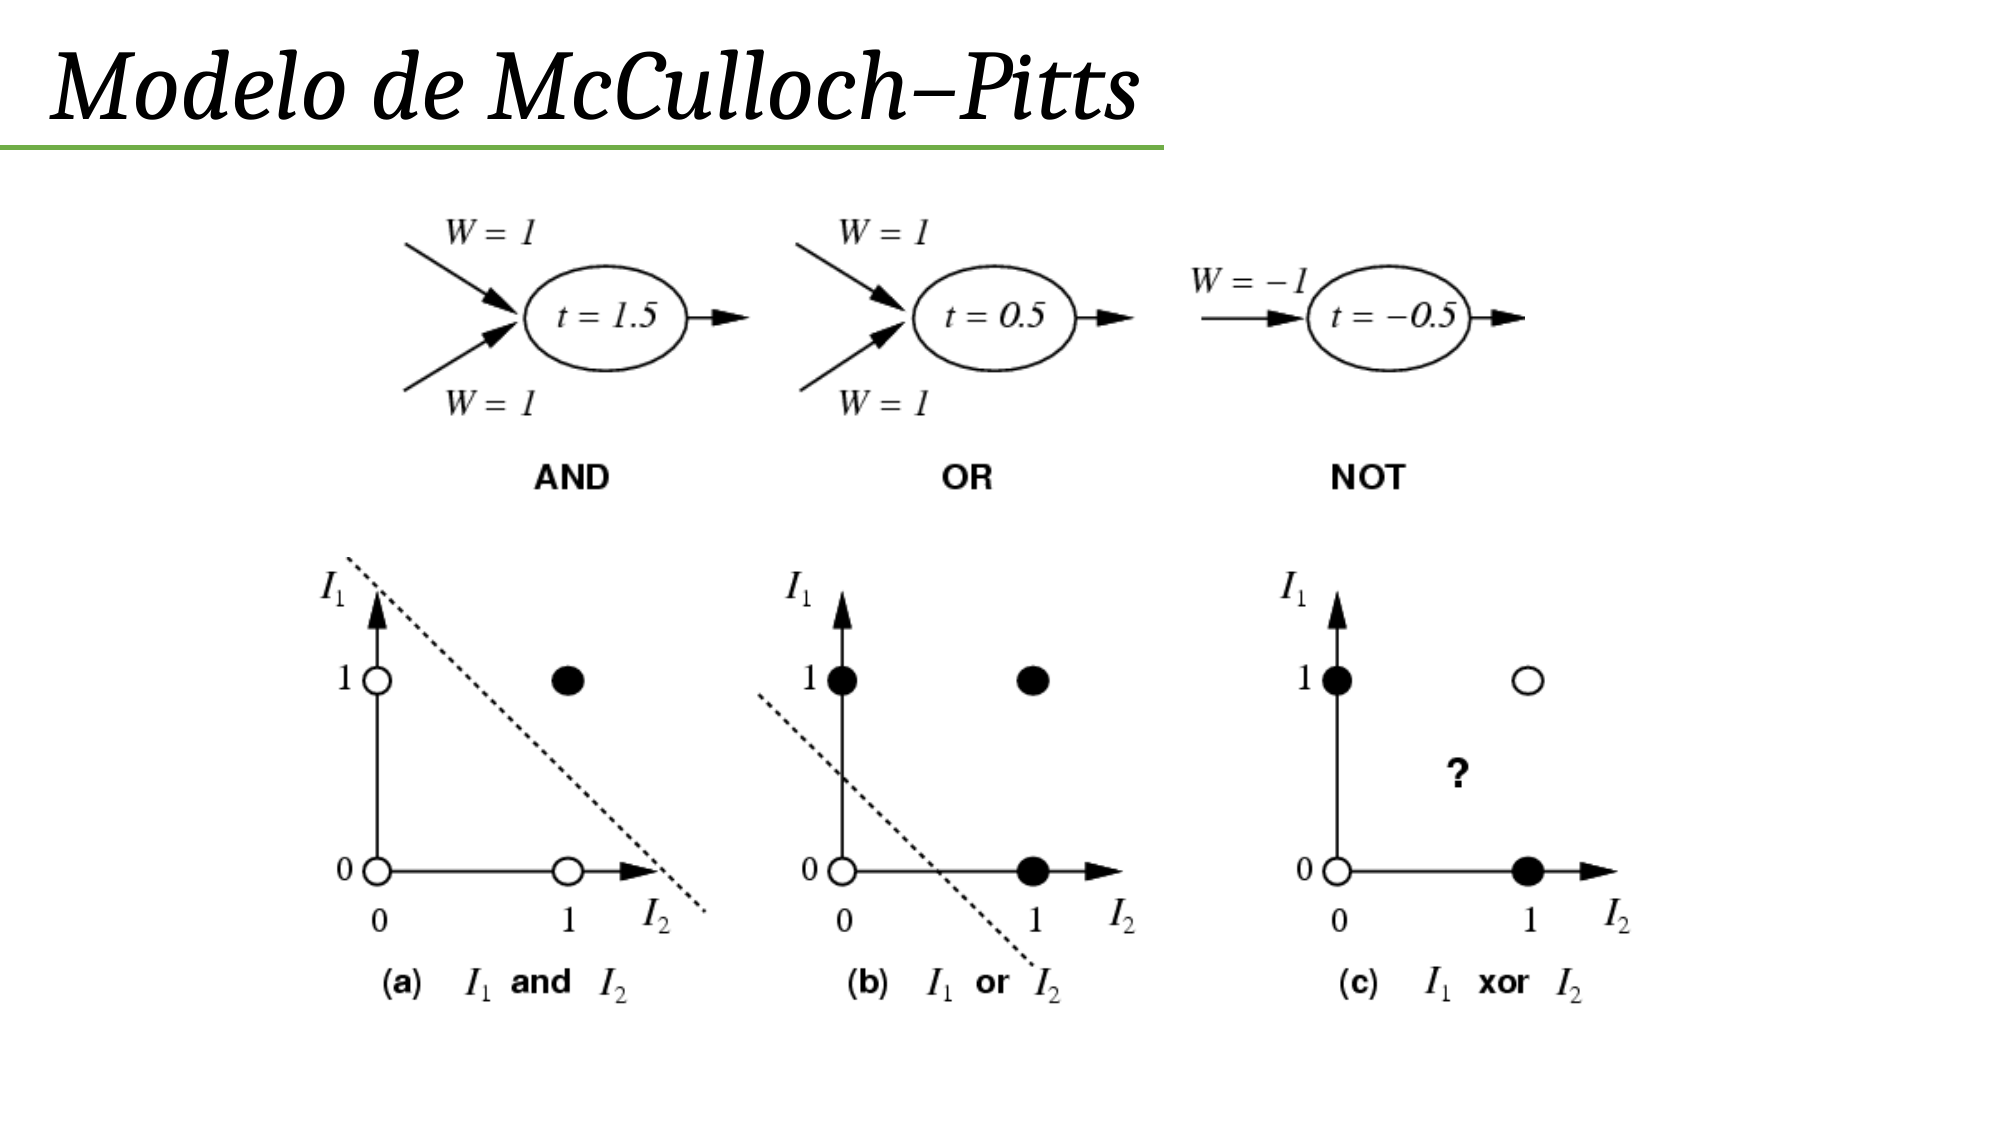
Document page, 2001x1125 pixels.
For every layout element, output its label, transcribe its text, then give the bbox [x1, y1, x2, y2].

text_box Modelo de McCulloch–Pitts [34, 25, 1281, 153]
picture [316, 556, 1633, 1021]
picture [399, 216, 1525, 504]
